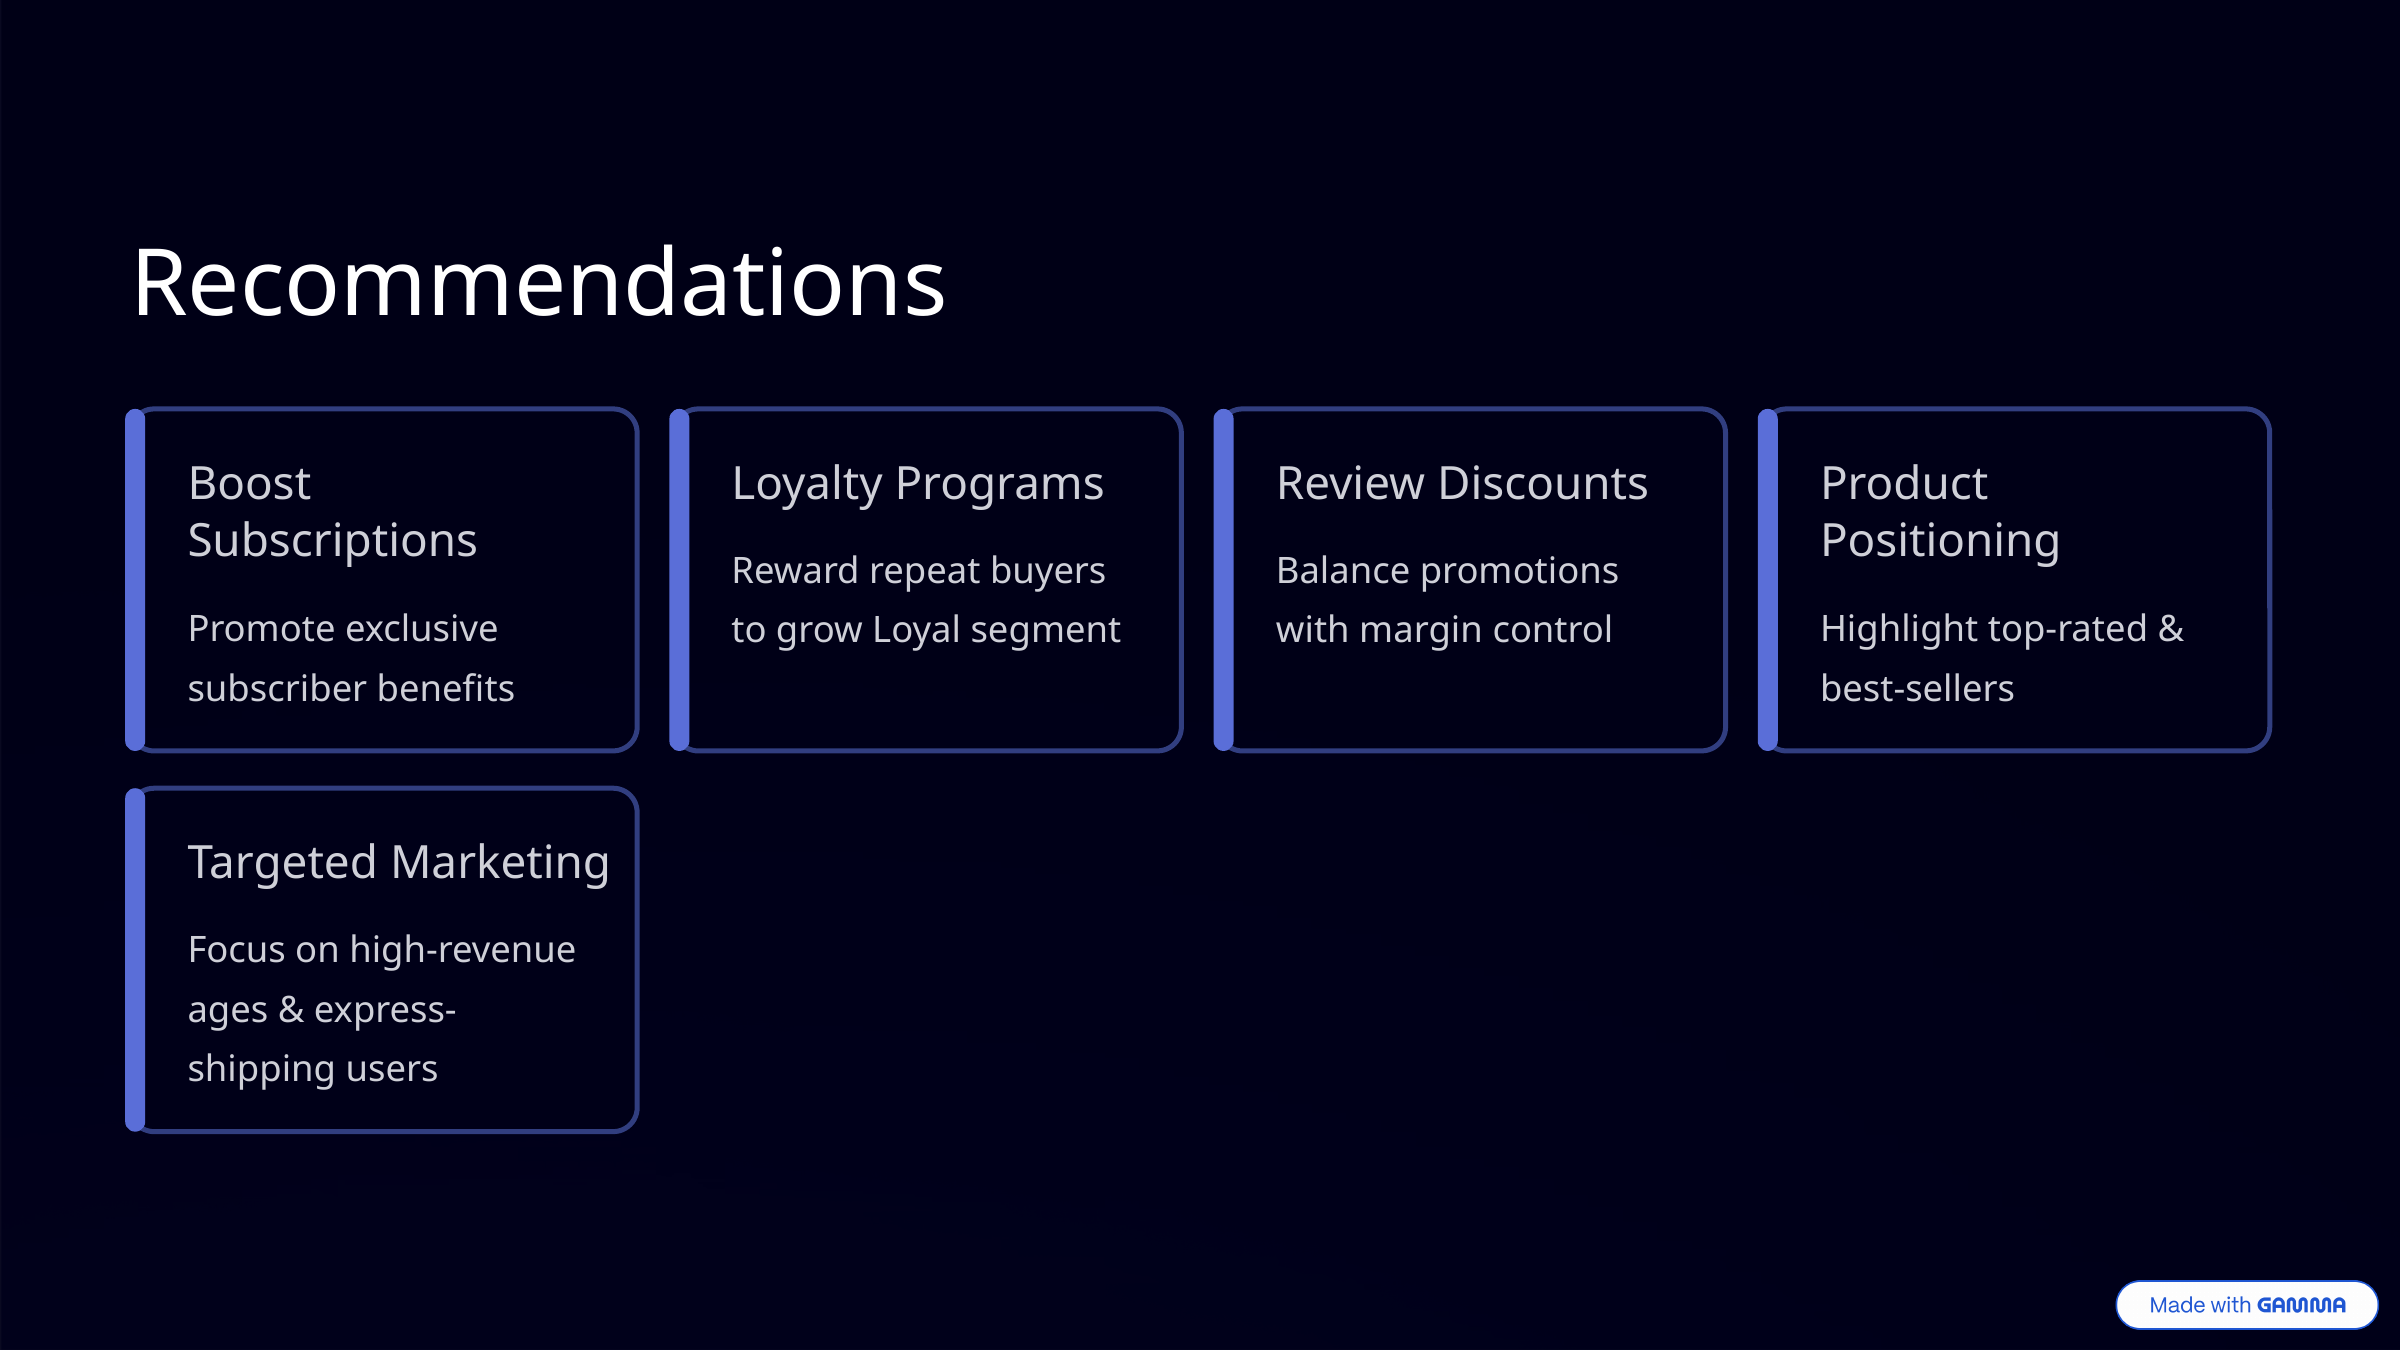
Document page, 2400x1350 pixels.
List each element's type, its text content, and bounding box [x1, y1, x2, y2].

text_box Promote exclusive subscriber benefits [187, 589, 595, 709]
text_box Reward repeat buyers to grow Loyal segment [731, 531, 1140, 651]
text_box Product Positioning [1819, 451, 2228, 568]
text_box [686, 408, 1182, 751]
text_box [669, 408, 690, 751]
text_box Boost Subscriptions [187, 451, 595, 568]
picture [2106, 1271, 2389, 1339]
text_box [1775, 408, 2270, 751]
text_box [125, 408, 146, 751]
text_box [1213, 408, 1234, 751]
text_box [143, 788, 638, 1132]
text_box Loyalty Programs [731, 451, 1140, 510]
text_box [125, 788, 146, 1132]
text_box Targeted Marketing [187, 830, 595, 889]
text_box Highlight top-rated & best-sellers [1819, 589, 2228, 709]
text_box [1231, 408, 1726, 751]
text_box Balance promotions with margin control [1275, 531, 1684, 651]
text_box [142, 408, 638, 751]
text_box Recommendations [130, 218, 1061, 335]
text_box [1757, 408, 1778, 751]
text_box Focus on high-revenue ages & express-shipping users [187, 910, 595, 1090]
text_box Review Discounts [1275, 451, 1684, 510]
